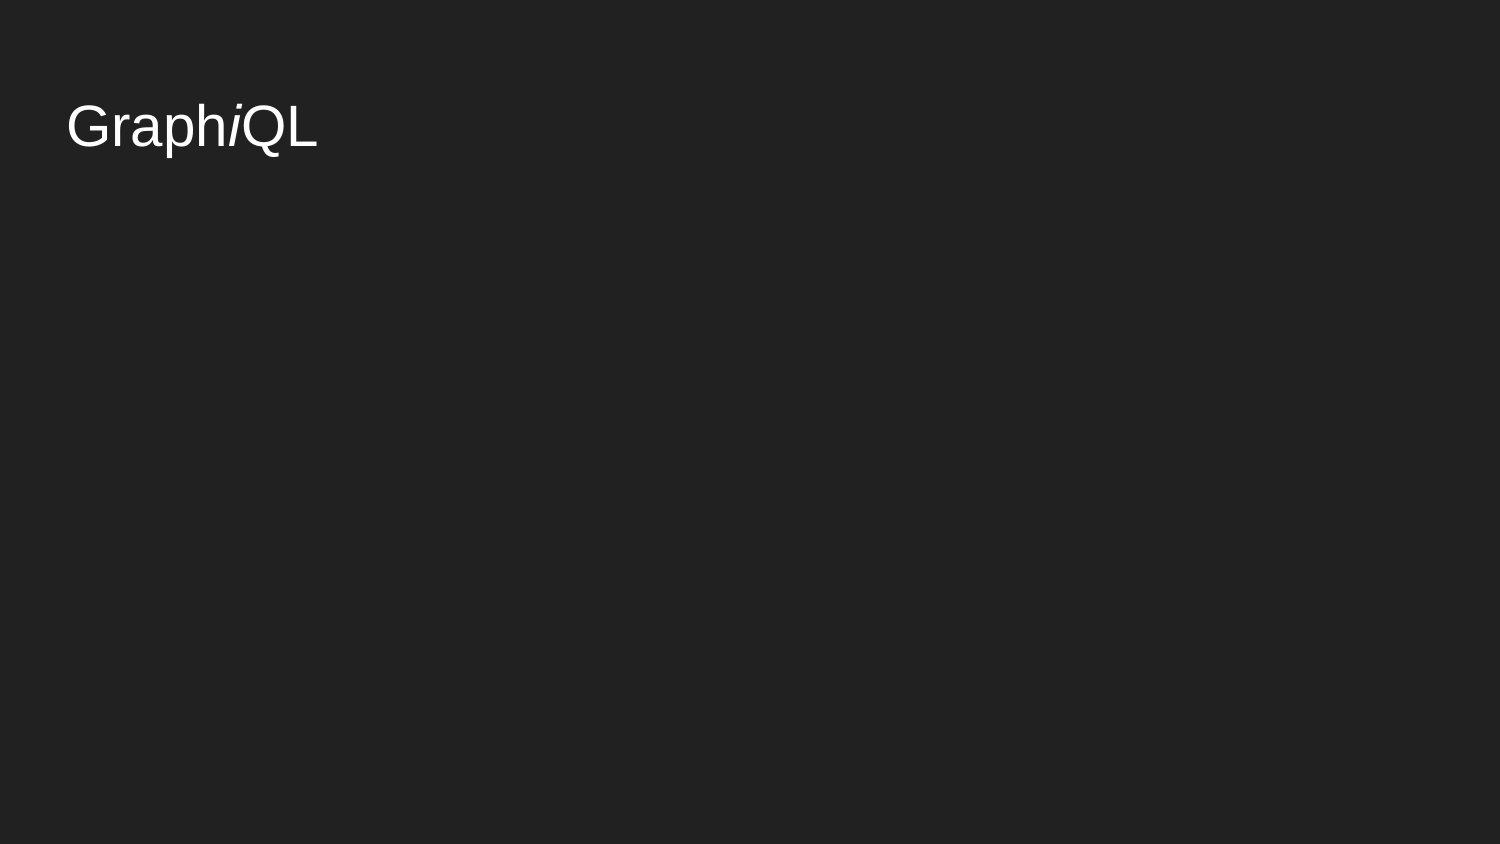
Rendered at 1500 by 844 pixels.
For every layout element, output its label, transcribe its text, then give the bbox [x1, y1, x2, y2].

title GraphiQL [51, 72, 1449, 167]
